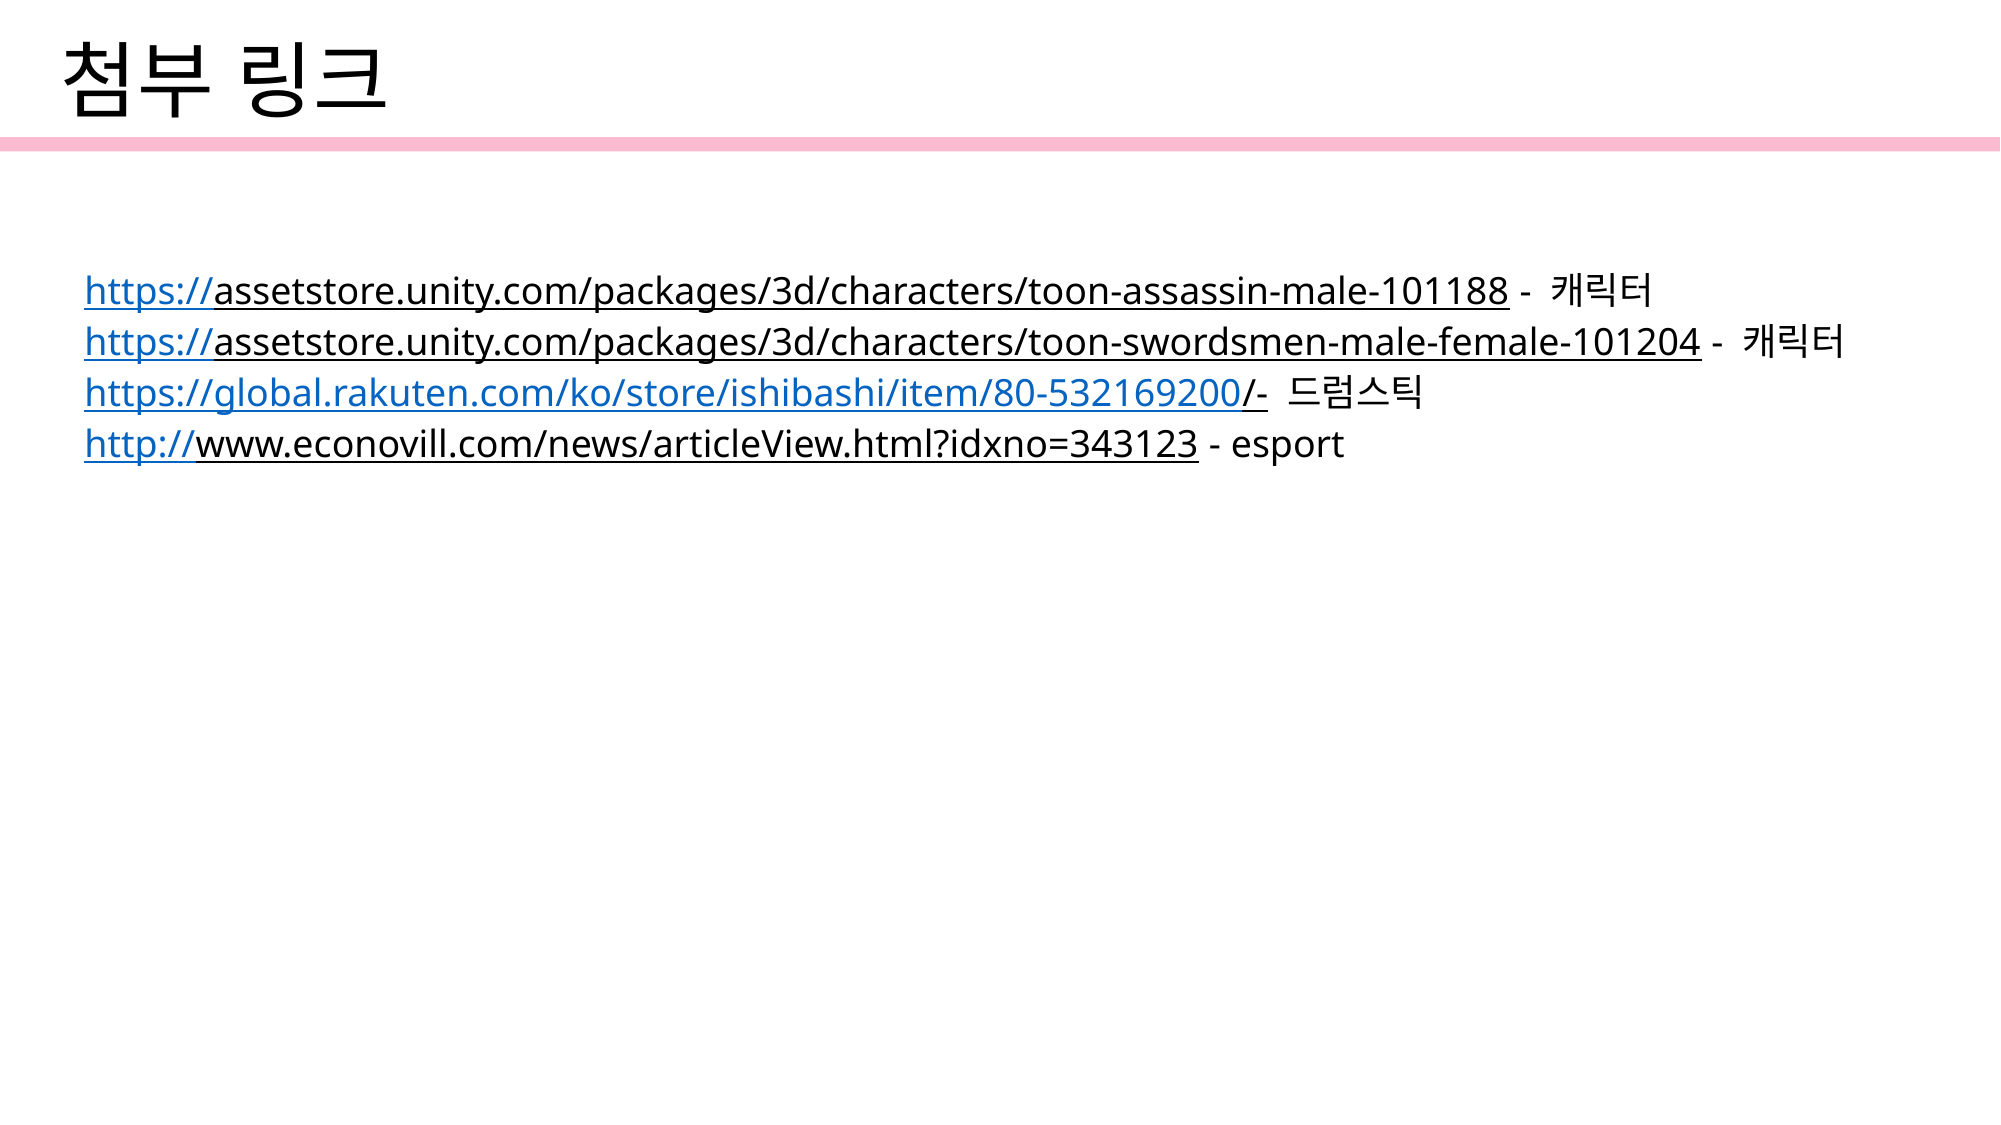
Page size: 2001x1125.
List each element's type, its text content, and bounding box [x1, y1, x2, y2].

text_box [0, 137, 2000, 152]
text_box 첨부 링크 [46, 21, 406, 136]
text_box https://assetstore.unity.com/packages/3d/characters/toon-assassin-male-101188 - 캐릭터 https://assetstore.unity.com/packages/3d/characters/toon-swordsmen-male-female-101204 - 캐릭터 https://global.rakuten.com/ko/store/ishibashi/item/80-532169200/- 드럼스틱 http://www.econovill.com/news/articleView.html?idxno=343123 - esport [69, 259, 1861, 479]
